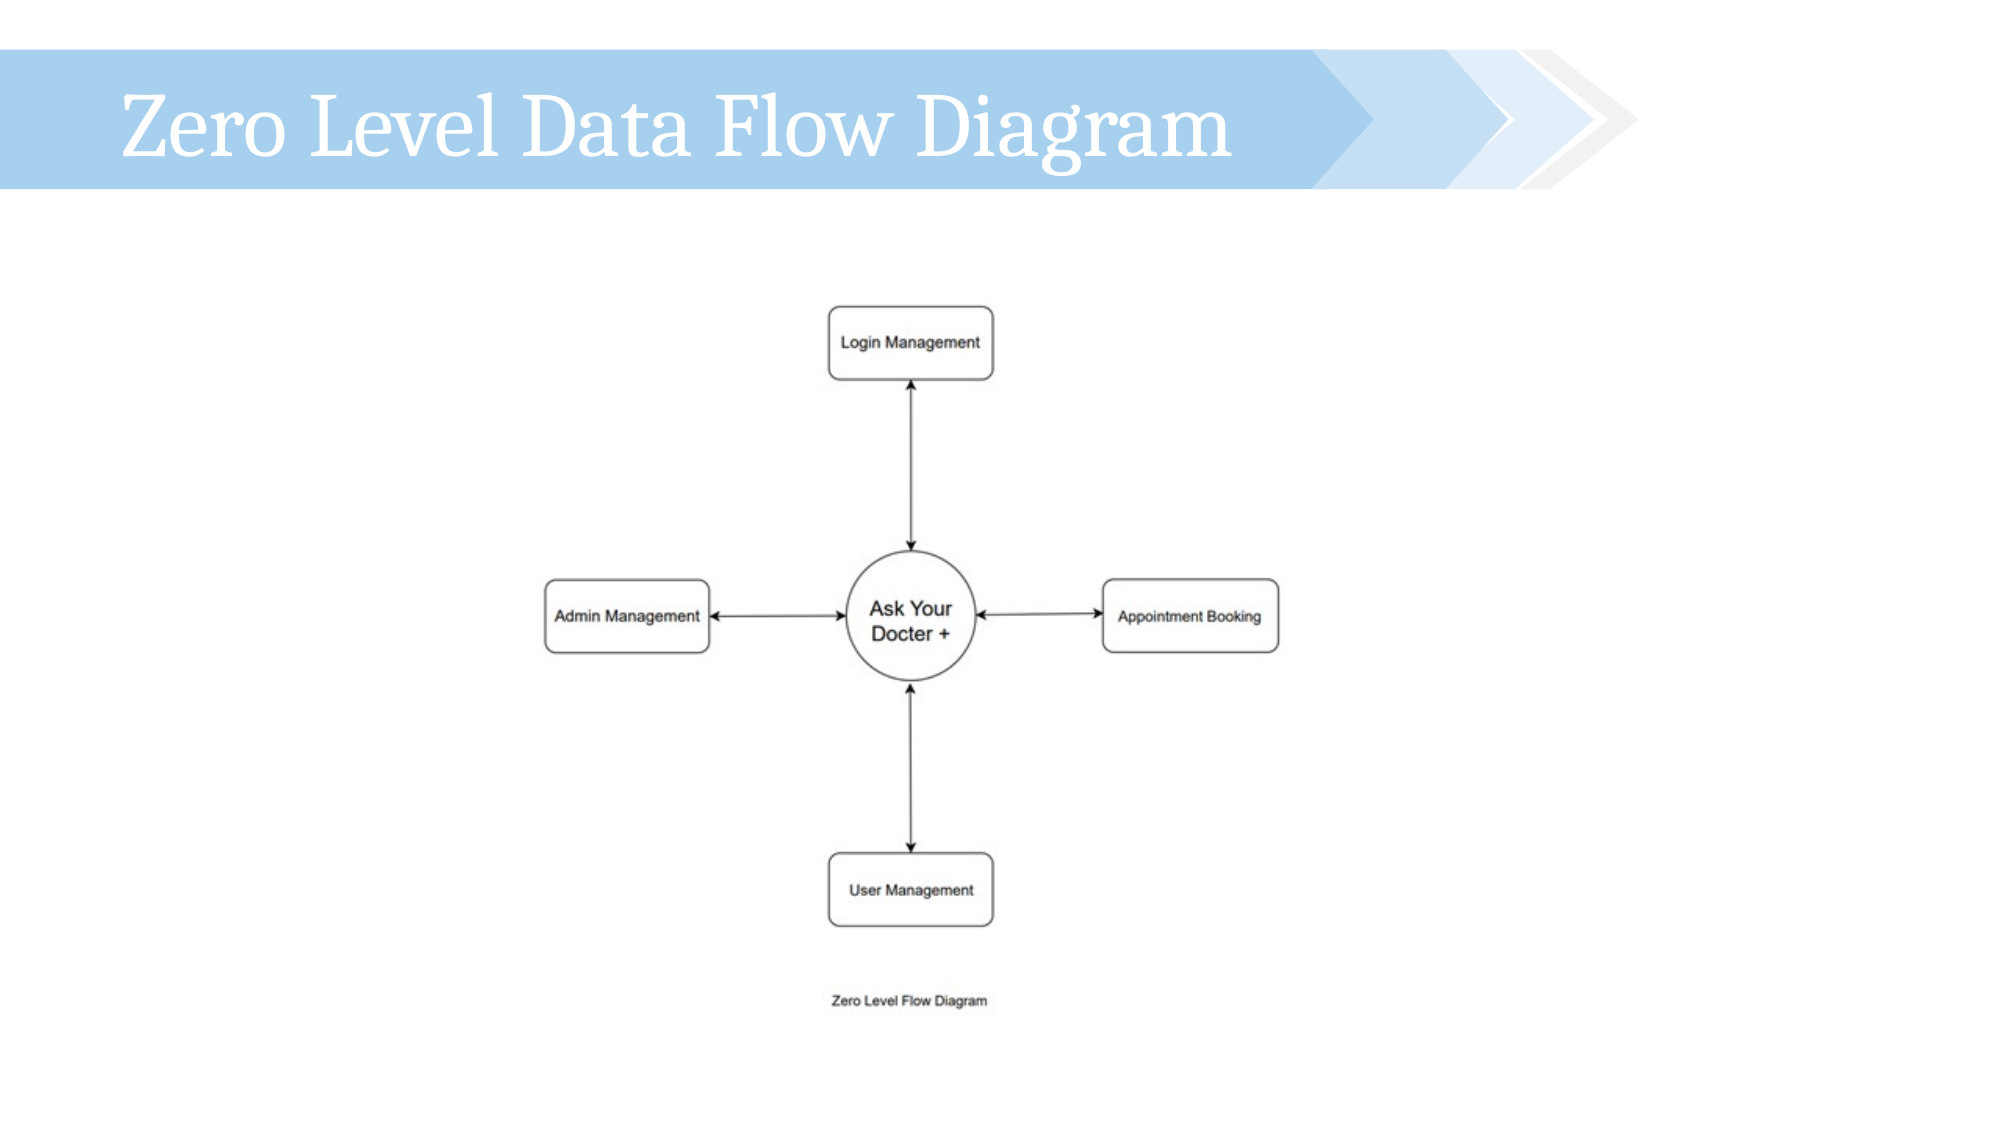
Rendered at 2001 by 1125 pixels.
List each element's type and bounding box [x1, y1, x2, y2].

picture [447, 203, 1386, 1032]
text_box [0, 49, 1639, 190]
